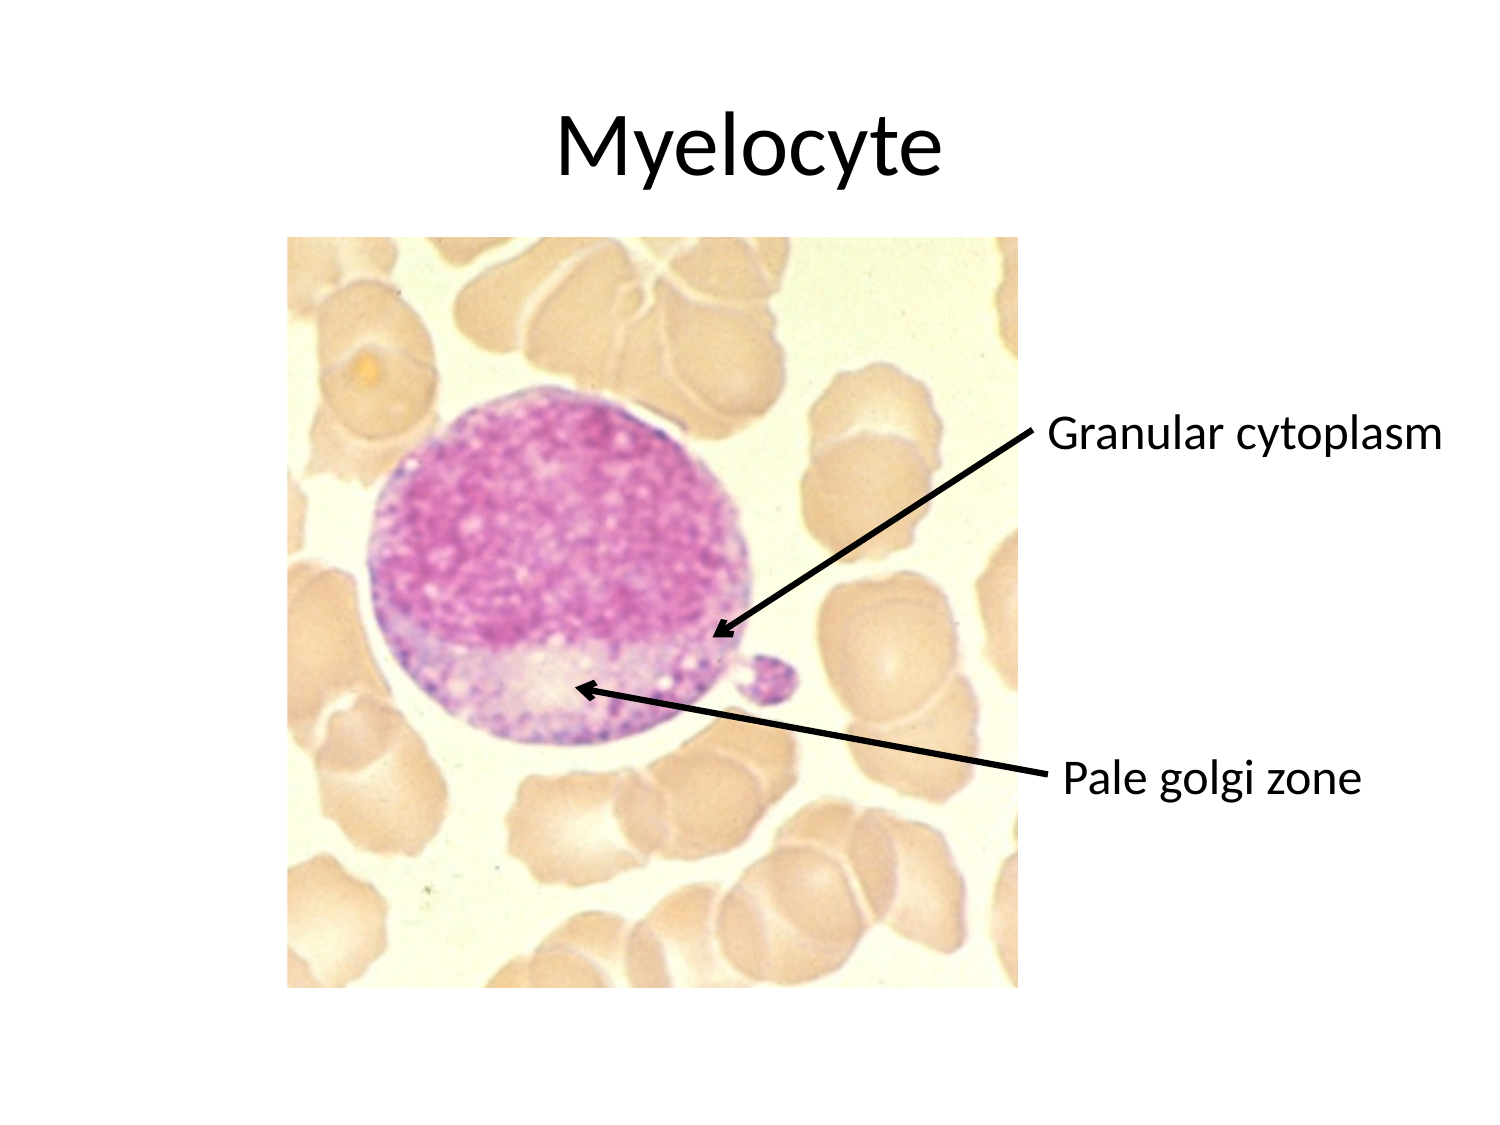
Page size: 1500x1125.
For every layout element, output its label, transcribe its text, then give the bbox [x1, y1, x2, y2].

title Myelocyte [75, 45, 1425, 233]
text_box Granular cytoplasm [1032, 392, 1460, 468]
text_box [712, 430, 1031, 638]
picture [287, 237, 1019, 988]
text_box Pale golgi zone [1047, 737, 1378, 812]
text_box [574, 687, 1047, 776]
